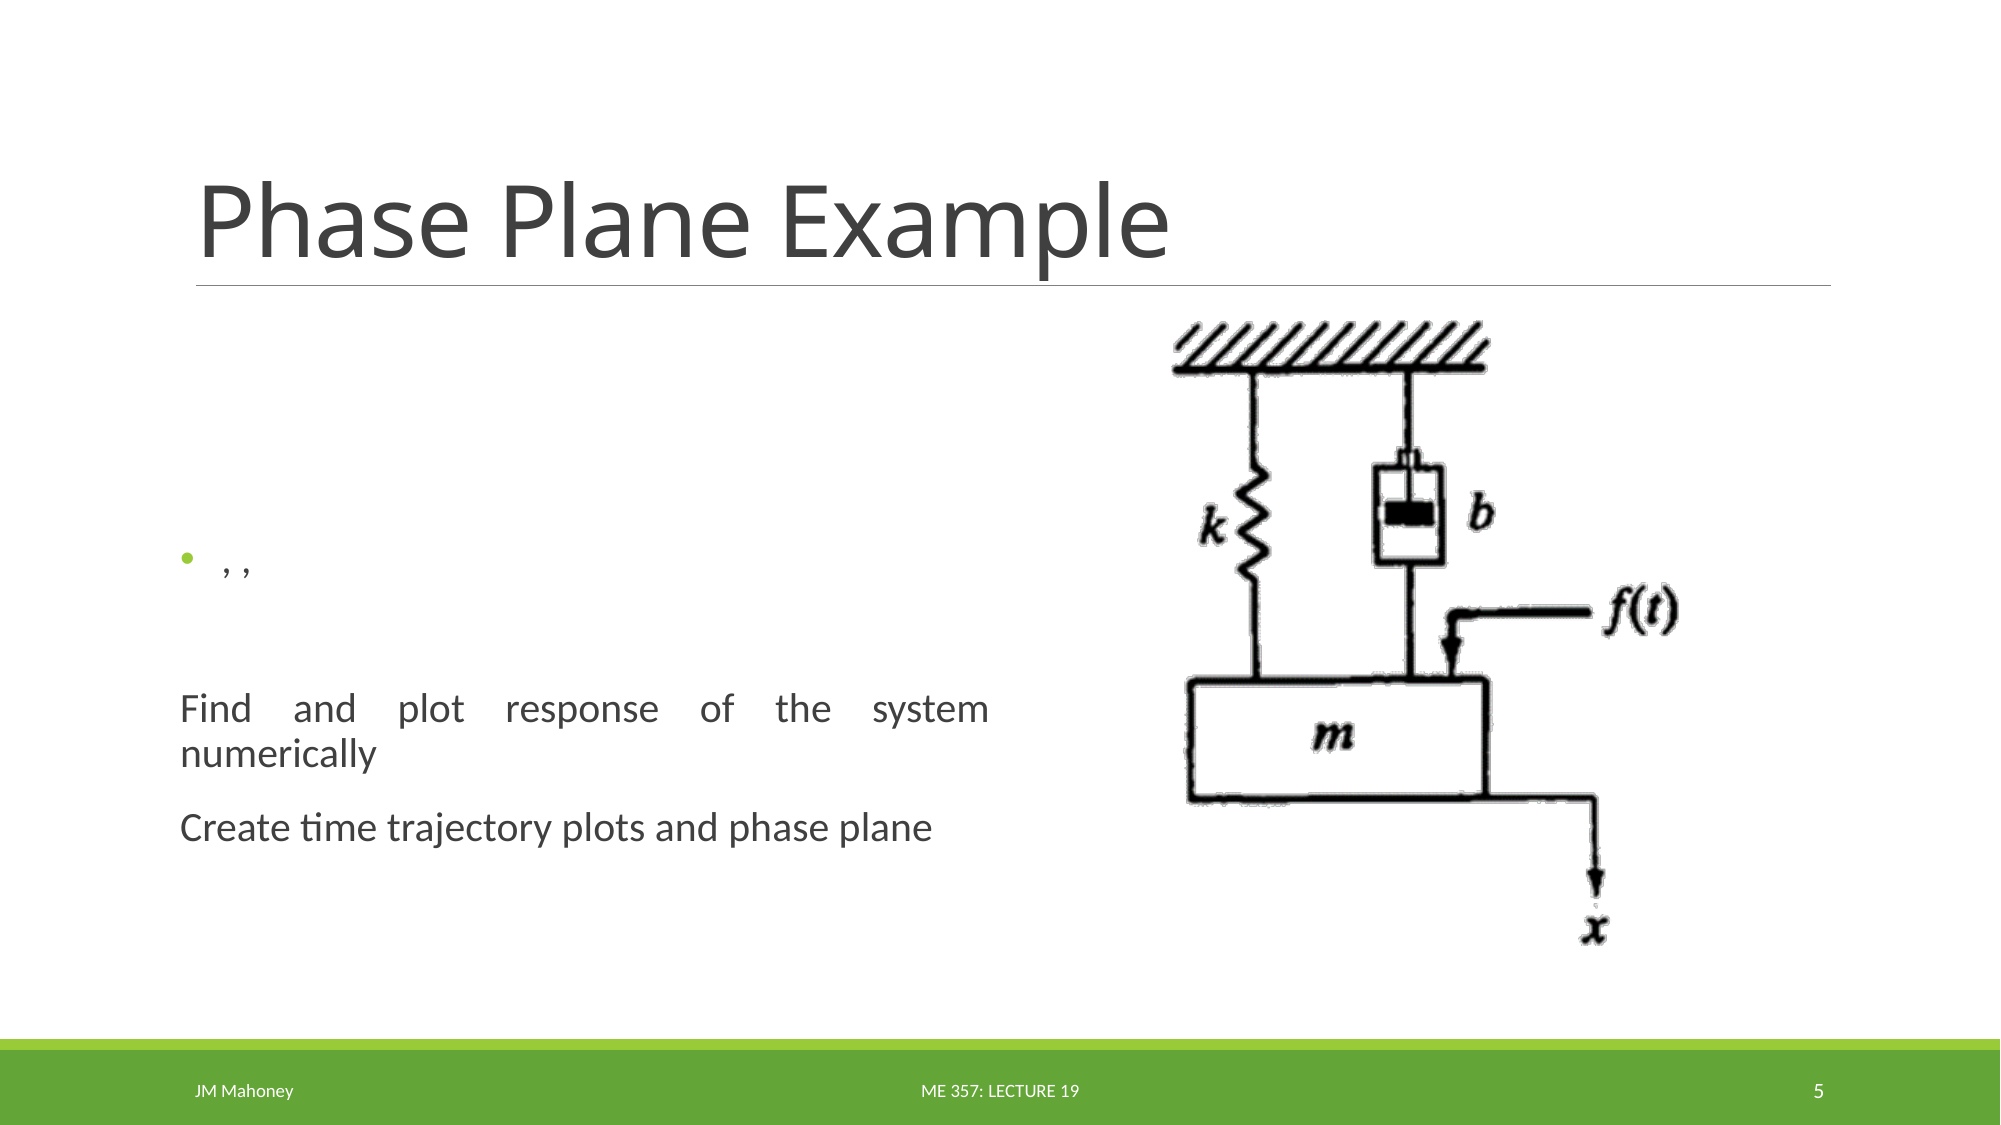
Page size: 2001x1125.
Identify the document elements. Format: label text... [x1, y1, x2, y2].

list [1171, 319, 1679, 946]
footer ME 357: Lecture 19 [604, 1059, 1396, 1120]
title Phase Plane Example [180, 47, 1830, 285]
slide_number JM Mahoney [180, 1059, 586, 1120]
slide_number 5 [1624, 1059, 1840, 1120]
